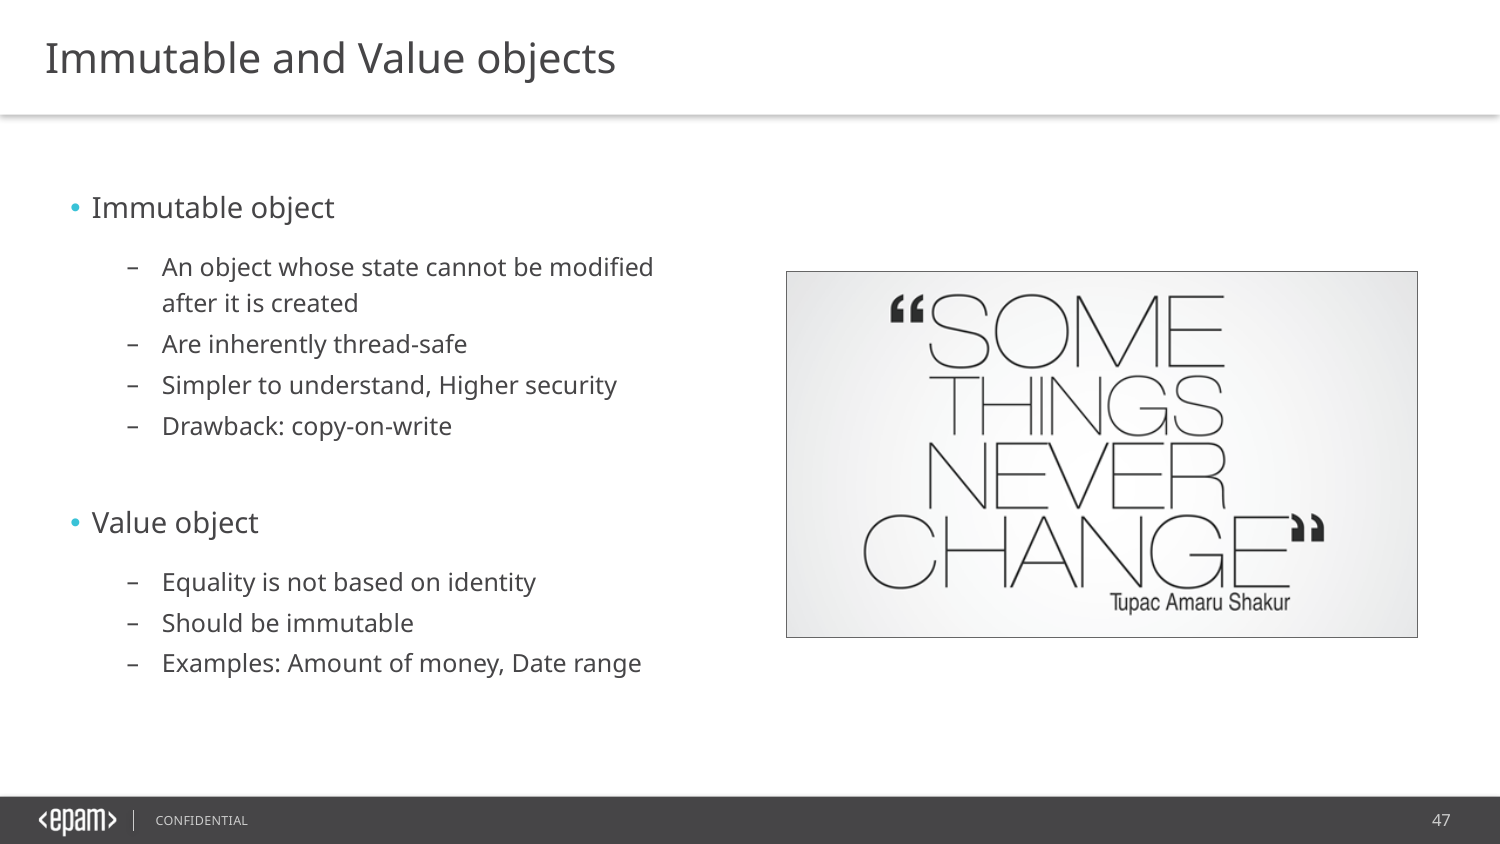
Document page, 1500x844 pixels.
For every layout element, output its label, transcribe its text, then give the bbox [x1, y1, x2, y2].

list Immutable object An object whose state cannot be modified after it is created Are inherently thread-safe Simpler to understand, Higher security Drawback: copy-on-write Value object Equality is not based on identity Should be immutable Examples: Amount of money, Date range [59, 177, 696, 733]
list Immutable and Value objects [0, 0, 1500, 115]
picture [785, 271, 1418, 638]
picture [38, 808, 117, 837]
